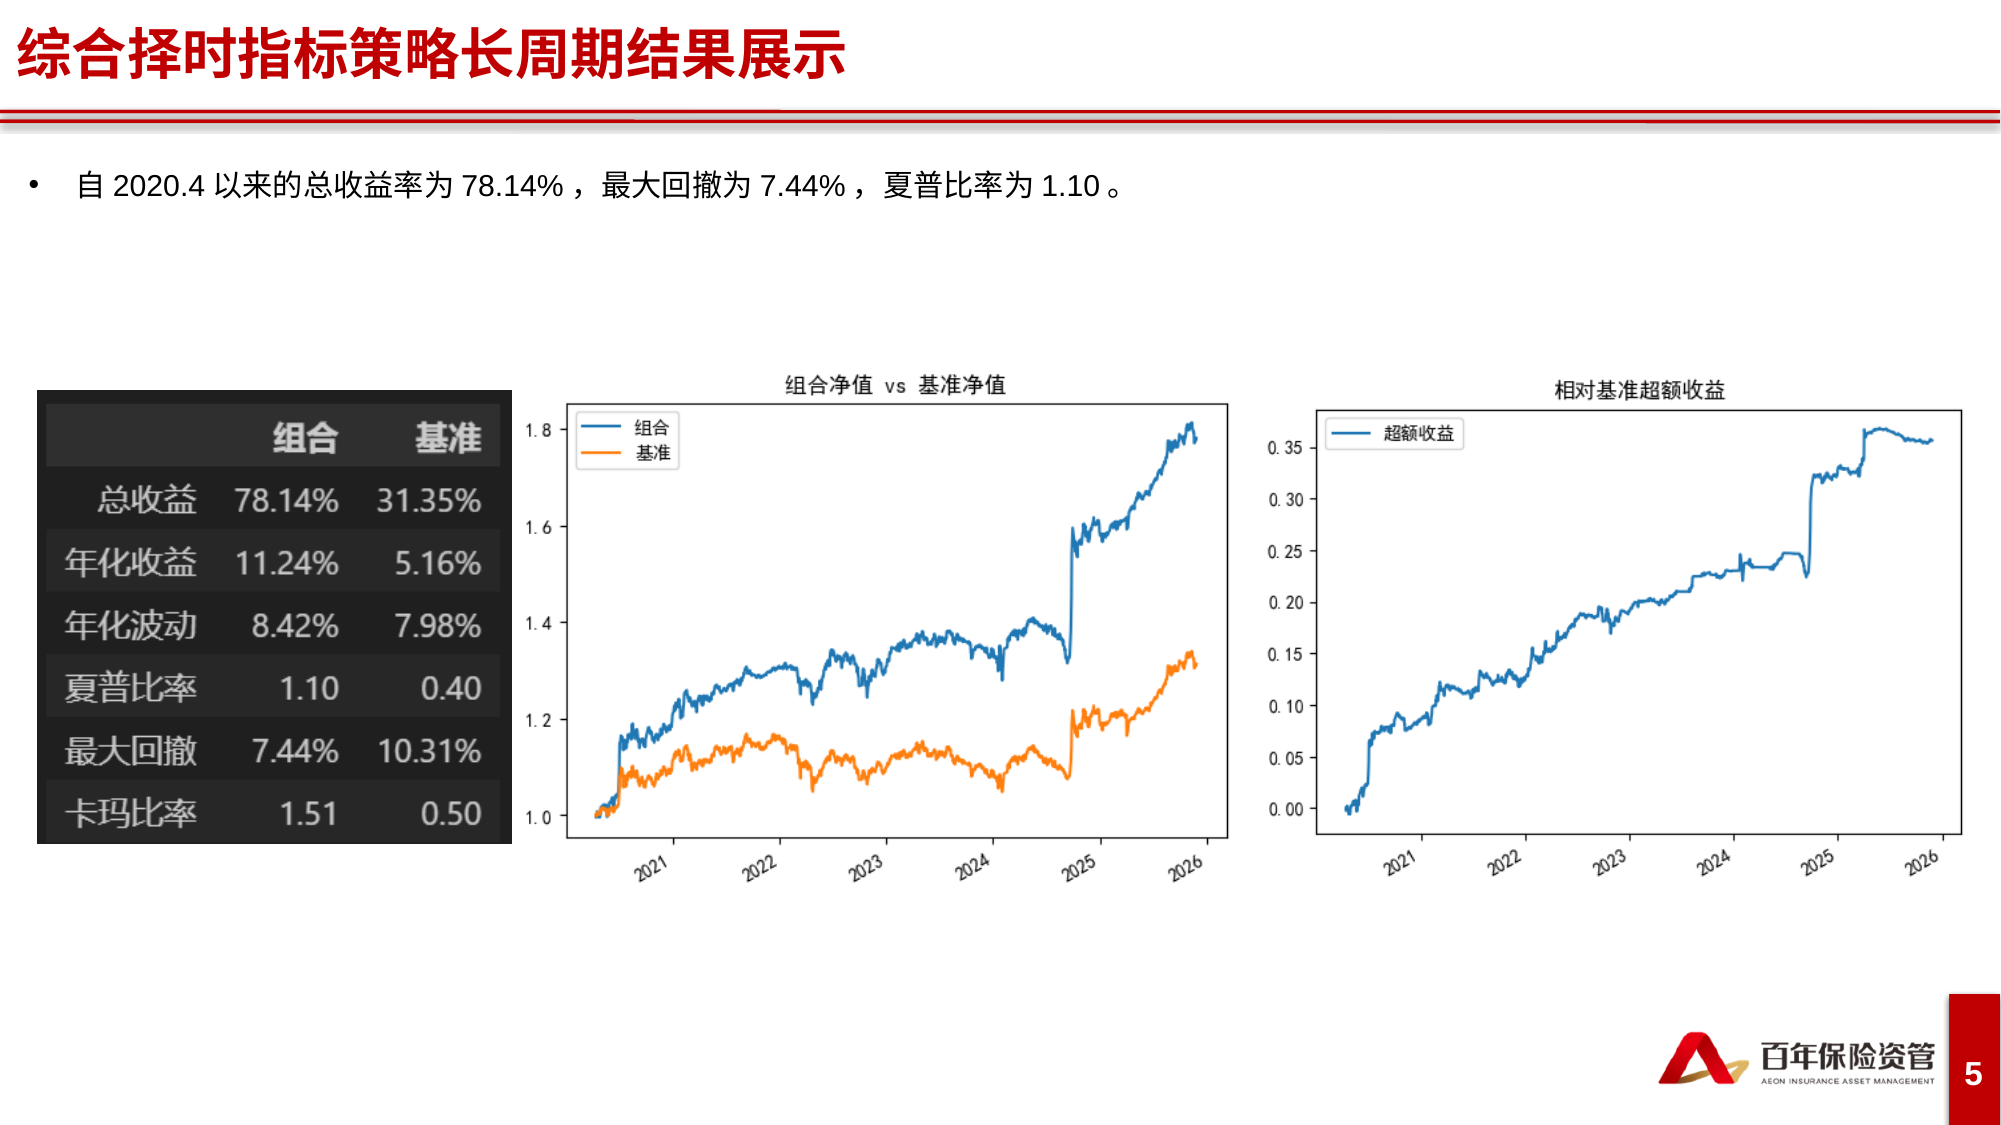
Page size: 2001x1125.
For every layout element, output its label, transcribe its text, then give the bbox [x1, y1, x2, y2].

text_box 自2020.4以来的总收益率为78.14%，最大回撤为7.44%，夏普比率为1.10。 [18, 147, 1982, 213]
text_box 综合择时指标策略长周期结果展示 [0, 11, 1990, 94]
picture [1645, 1024, 1945, 1094]
slide_number 5 [1944, 1044, 2000, 1102]
picture [37, 361, 1240, 897]
picture [1255, 366, 1974, 891]
